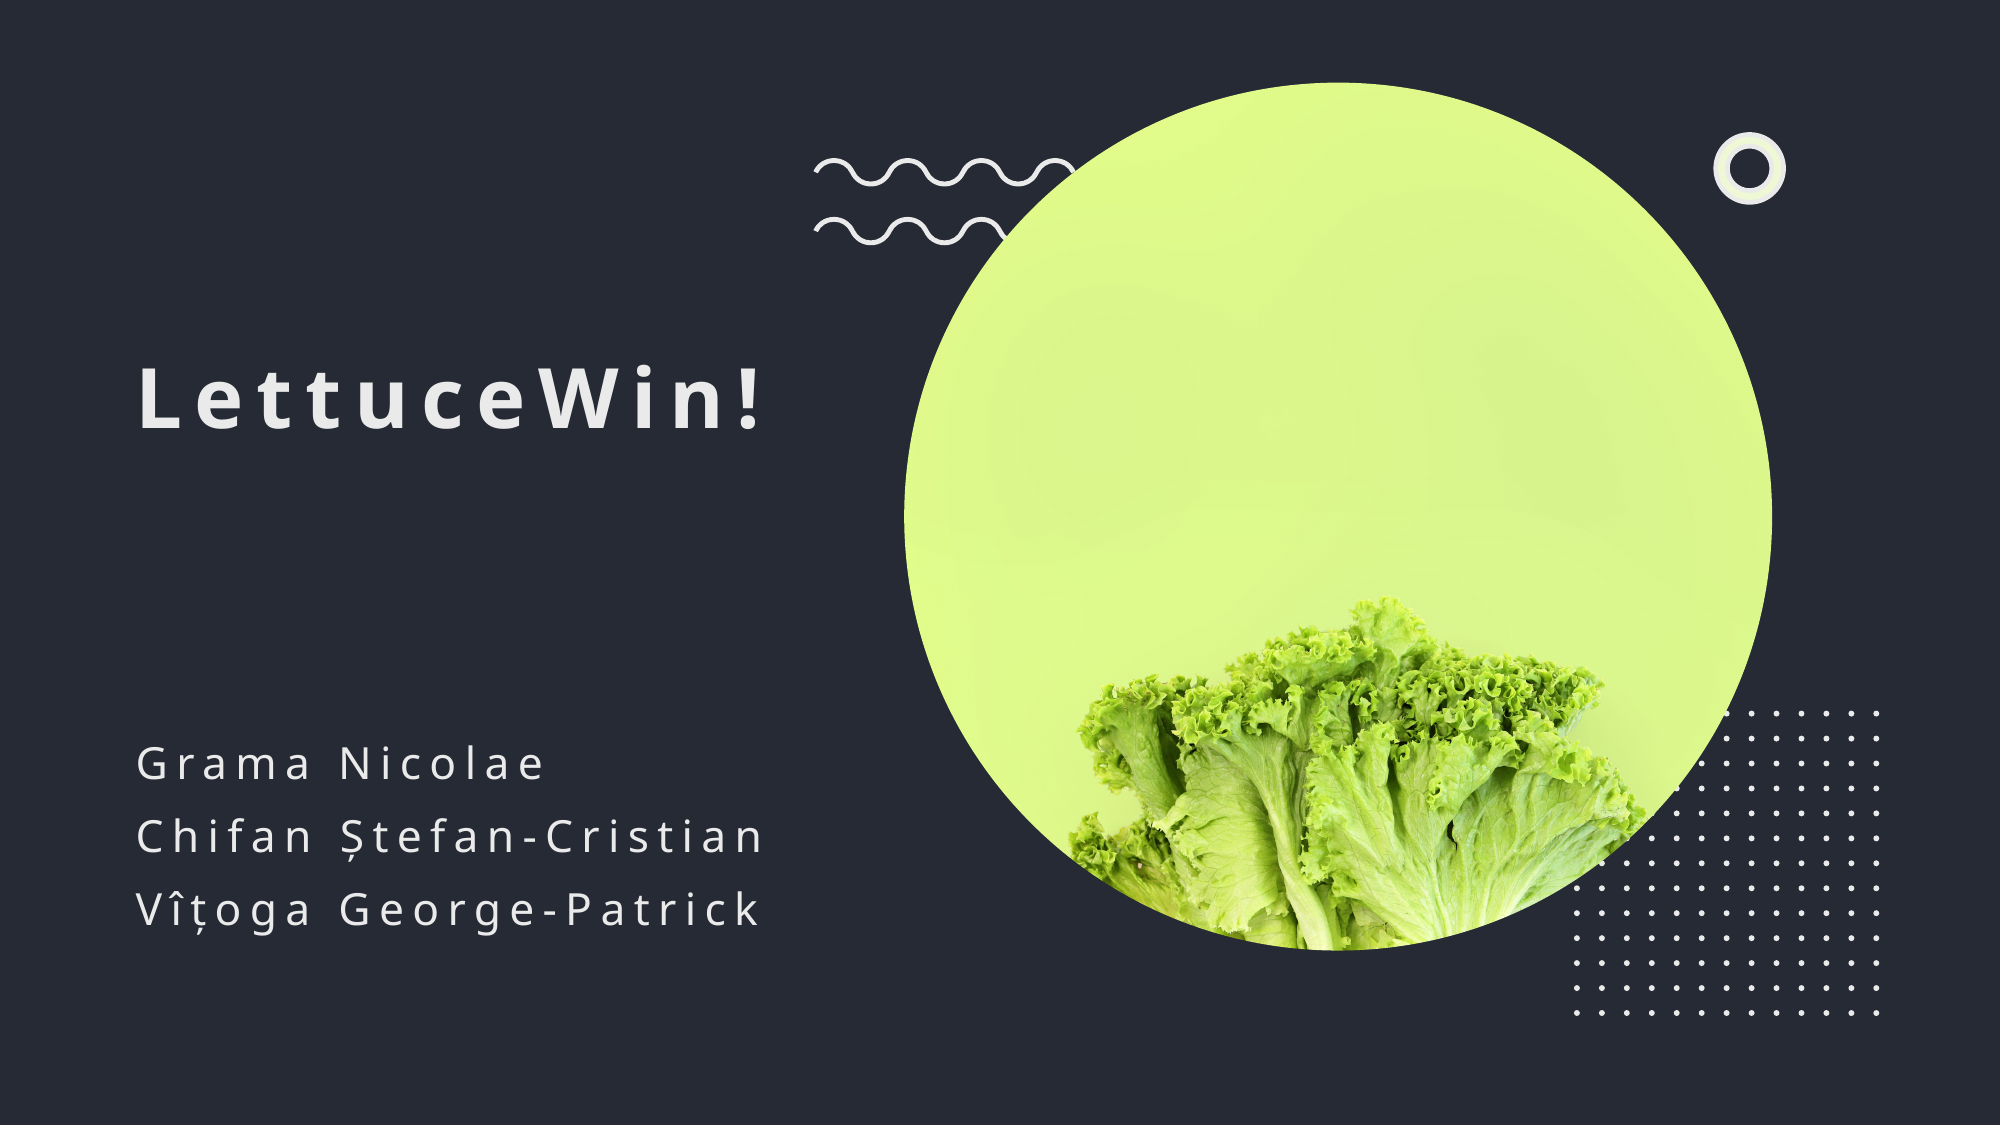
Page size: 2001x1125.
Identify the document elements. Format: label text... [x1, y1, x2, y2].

subtitle Grama Nicolae Chifan Ștefan-Cristian Vîțoga George-Patrick [120, 728, 814, 1021]
title LettuceWin! [120, 82, 814, 714]
picture [904, 82, 1773, 951]
